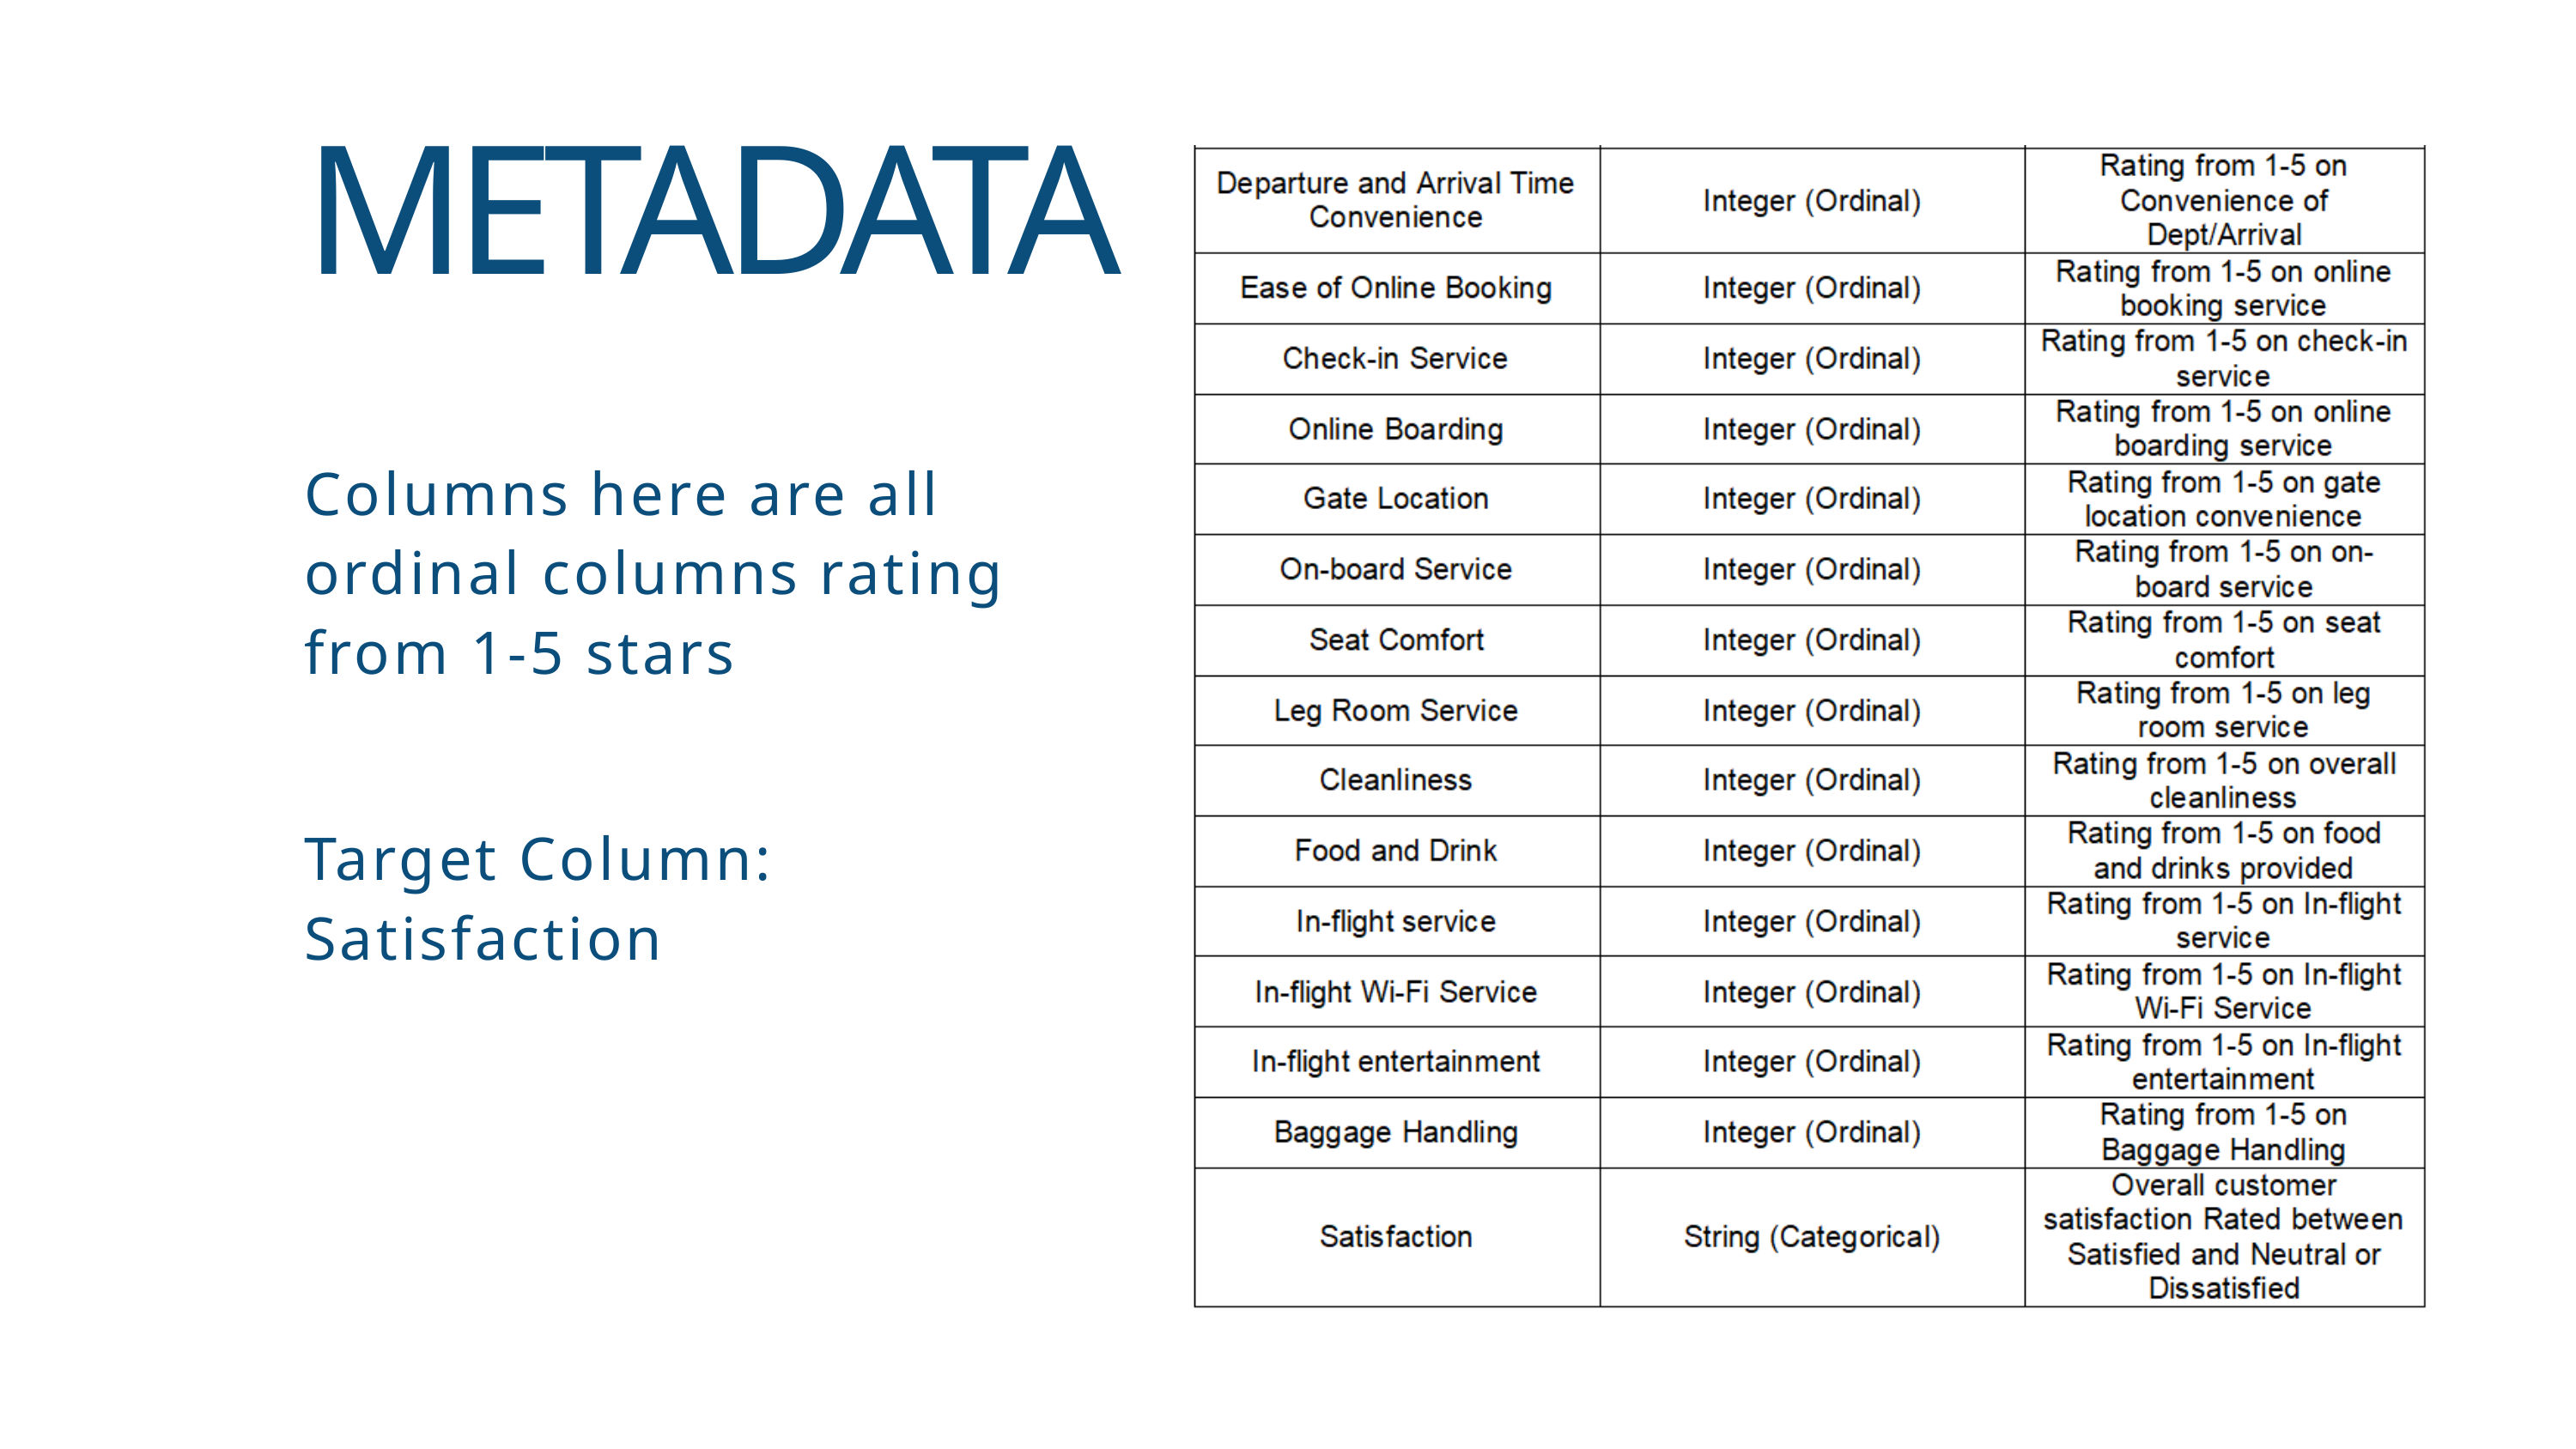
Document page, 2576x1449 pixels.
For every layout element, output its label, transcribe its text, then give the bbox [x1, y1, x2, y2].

text_box Target Column: Satisfaction [304, 812, 1036, 1013]
text_box Columns here are all ordinal columns rating from 1-5 stars [304, 447, 1036, 727]
text_box METADATA [304, 137, 1493, 311]
text_box [1184, 145, 2432, 1315]
